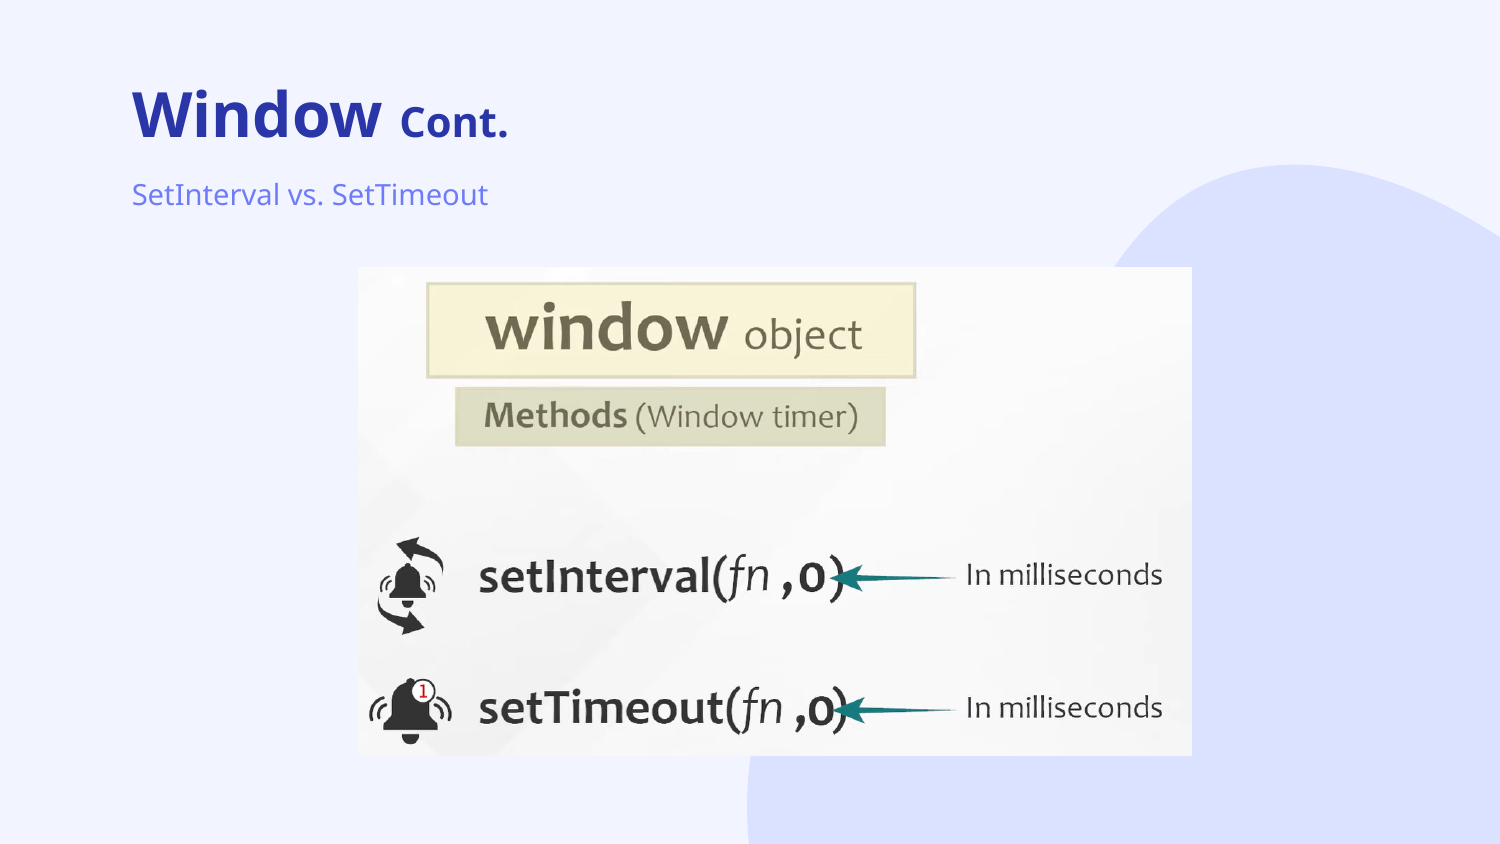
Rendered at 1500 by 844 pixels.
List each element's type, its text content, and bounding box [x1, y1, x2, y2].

text_box SetInterval vs. SetTimeout [117, 169, 1365, 220]
title Window Cont. [117, 75, 1383, 170]
picture [358, 267, 1192, 756]
